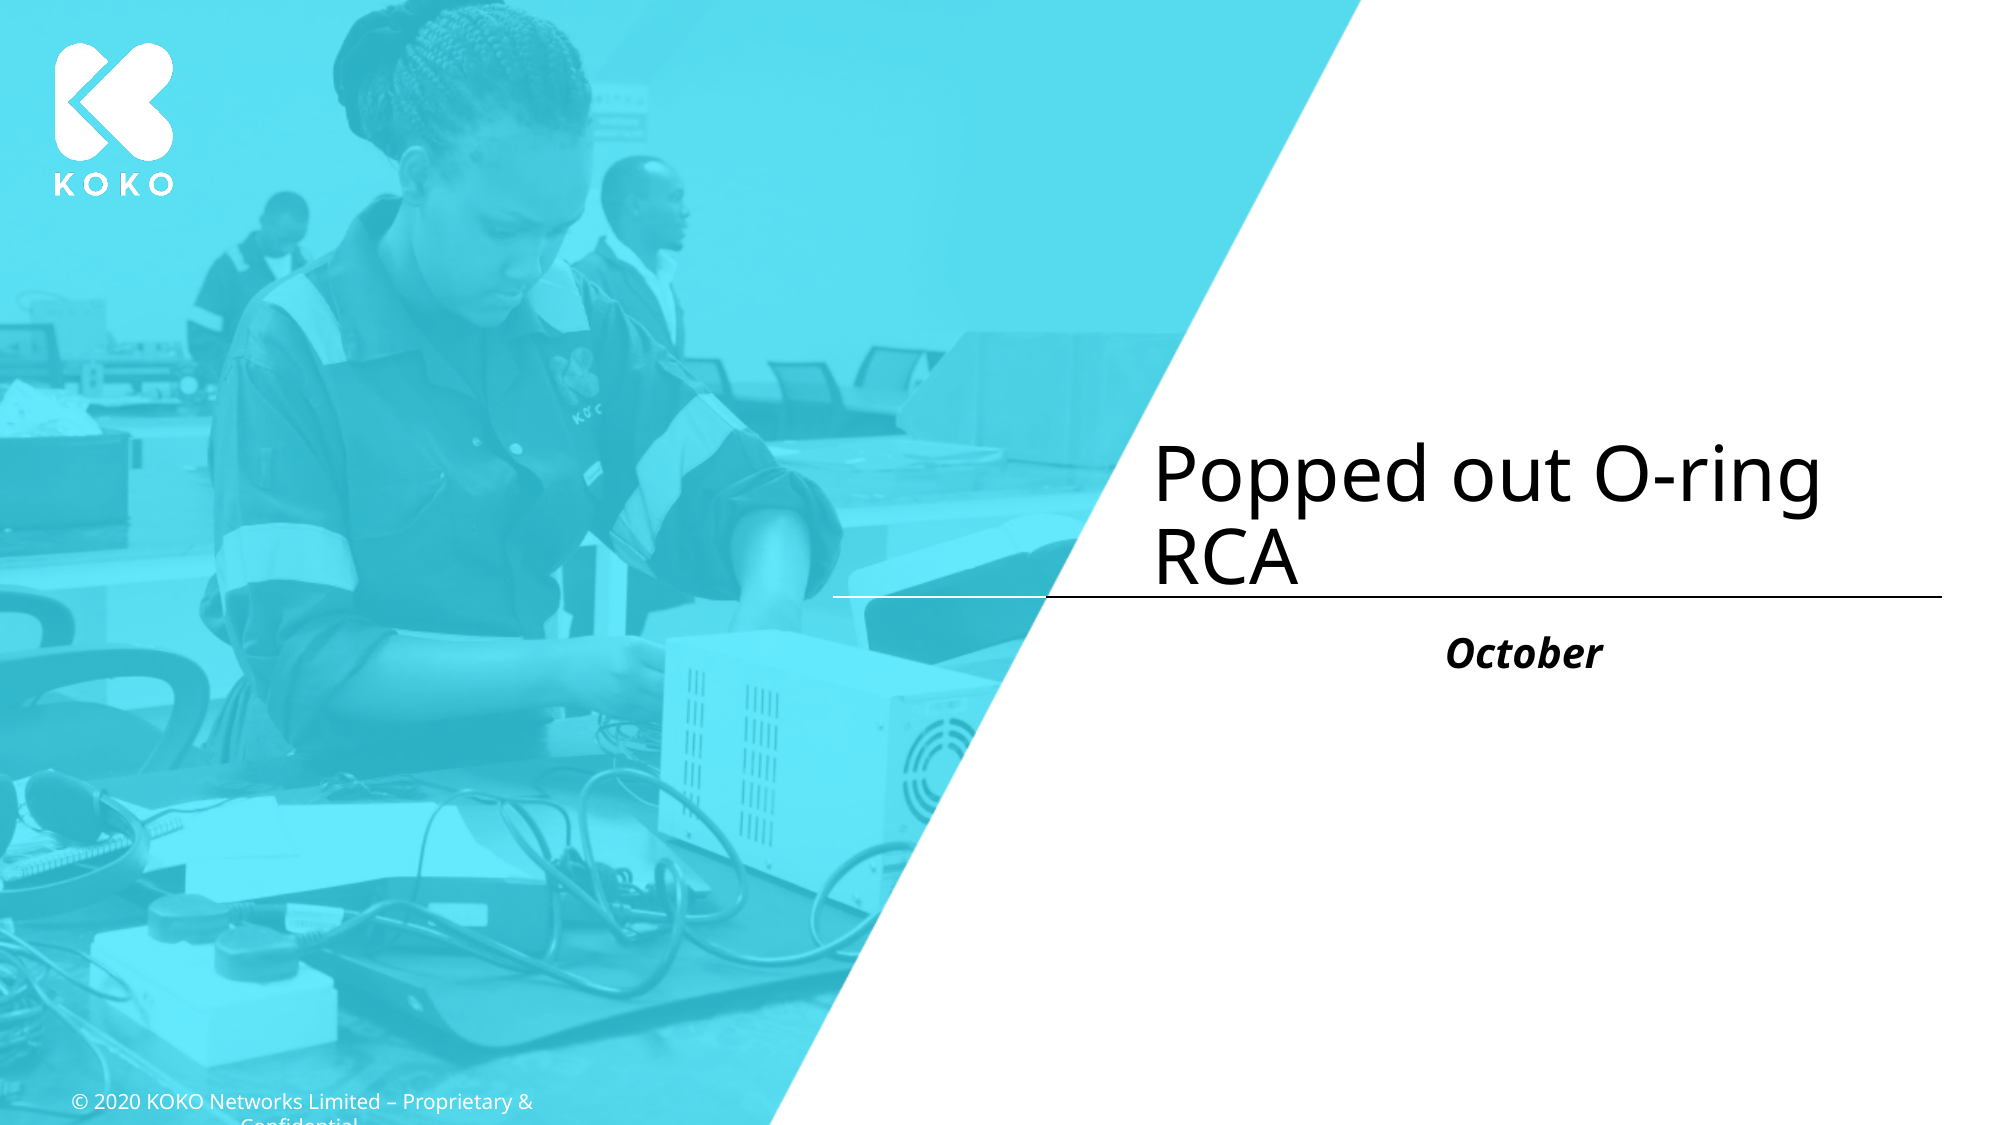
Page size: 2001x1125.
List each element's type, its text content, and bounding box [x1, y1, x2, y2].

title Popped out O-ring RCA [1137, 420, 1974, 616]
subtitle October [1105, 625, 1942, 748]
picture [0, 0, 2001, 1125]
